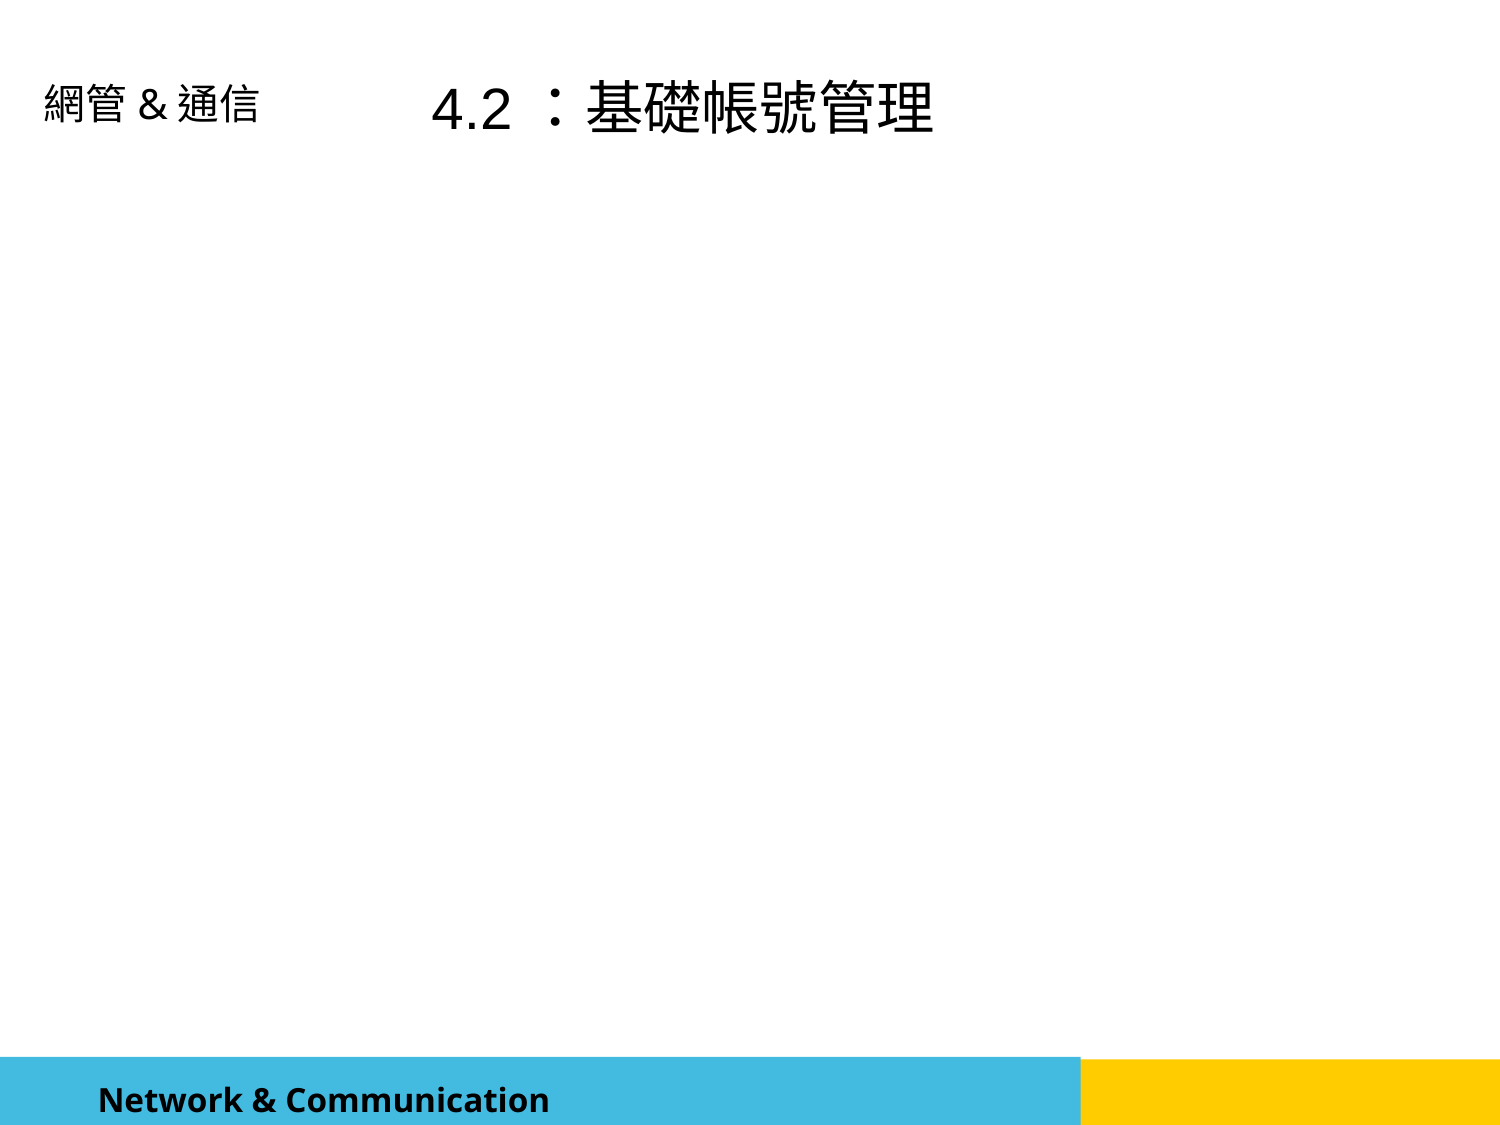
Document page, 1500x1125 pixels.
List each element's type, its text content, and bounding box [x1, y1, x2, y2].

title 4.2：基礎帳號管理 [431, 42, 1500, 171]
